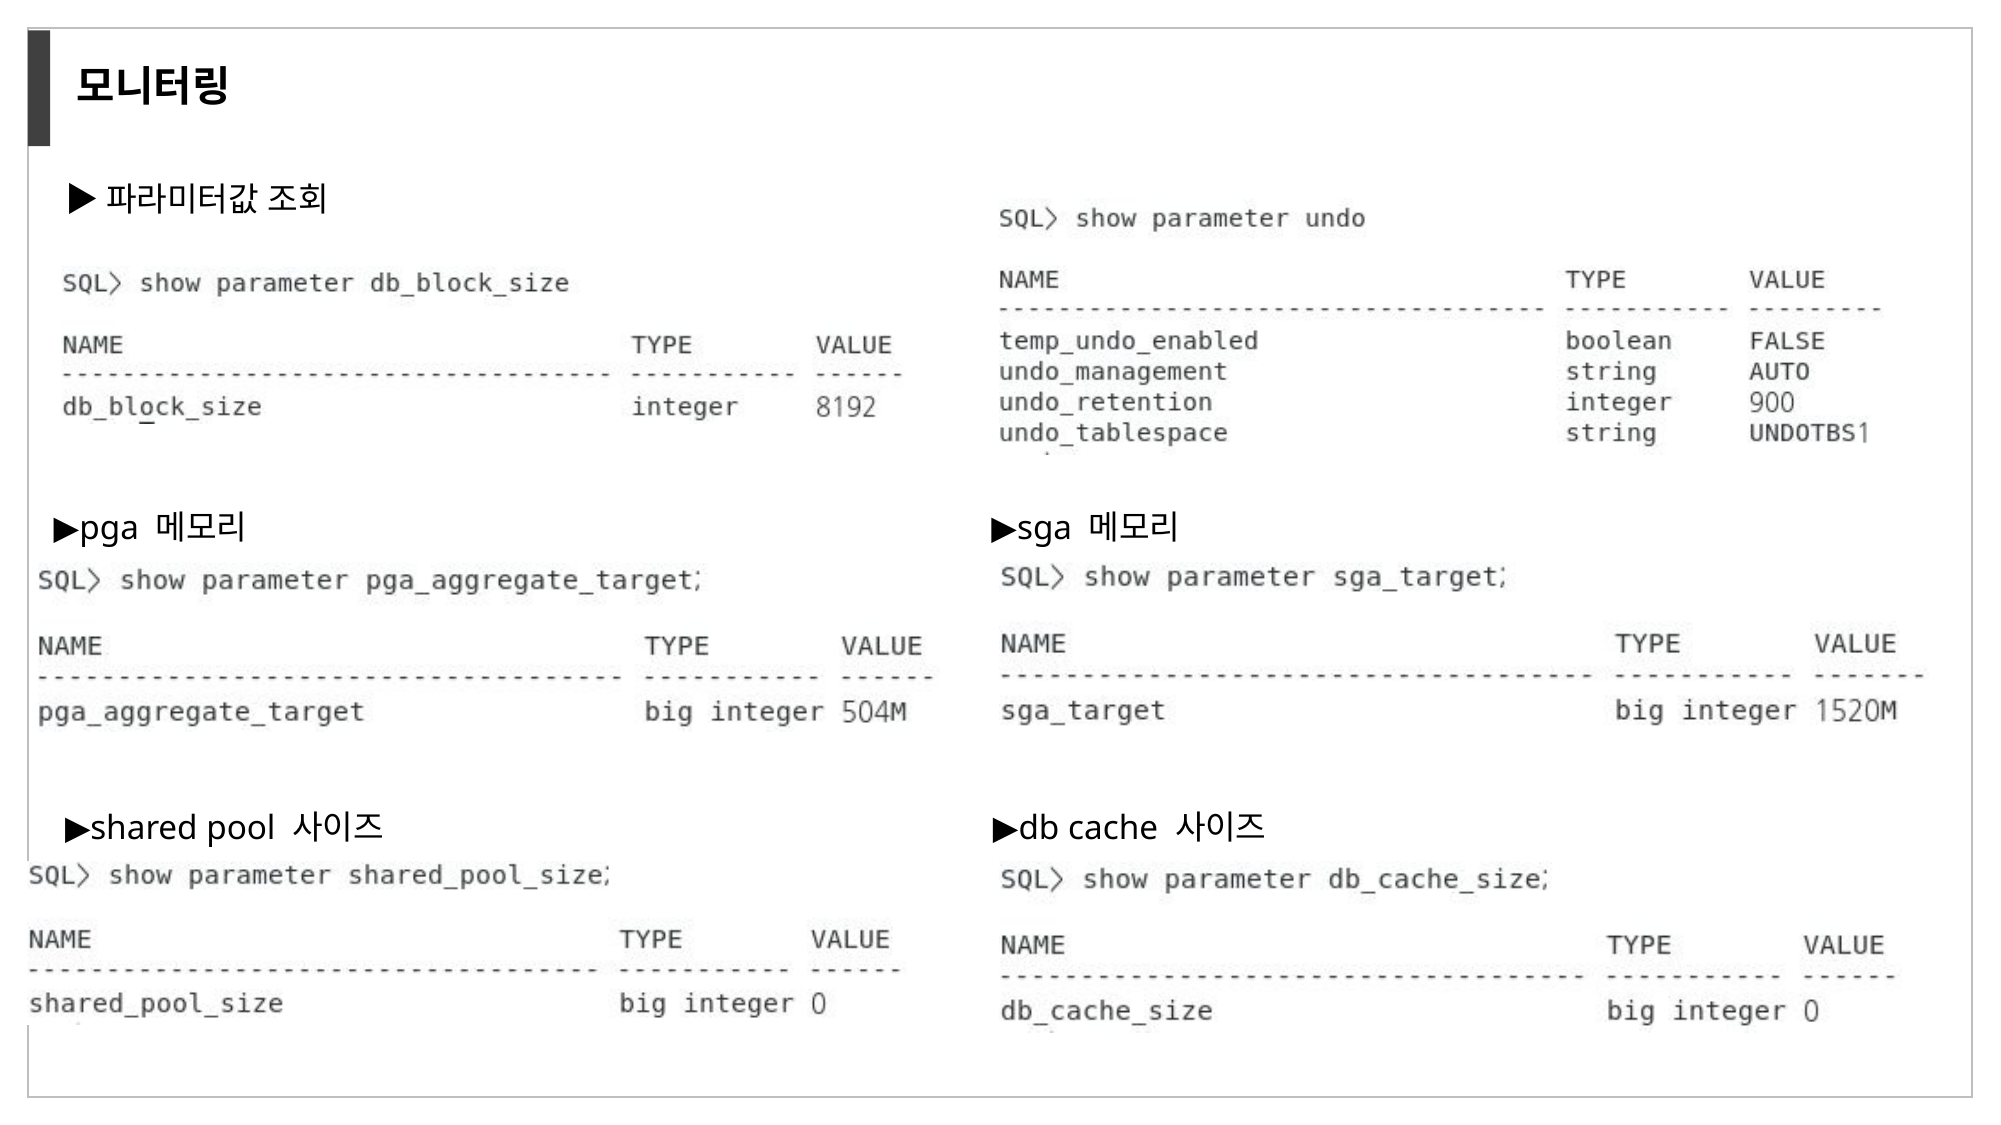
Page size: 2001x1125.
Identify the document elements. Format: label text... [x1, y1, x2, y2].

text_box [27, 27, 1973, 1098]
text_box ▶shared pool 사이즈 [49, 798, 672, 854]
picture [61, 266, 905, 424]
text_box ▶db cache 사이즈 [977, 798, 1600, 854]
text_box 모니터링 [61, 52, 859, 118]
text_box ▶sga 메모리 [976, 498, 1599, 554]
picture [38, 562, 940, 732]
text_box [27, 29, 51, 147]
picture [999, 562, 1929, 731]
picture [27, 861, 907, 1025]
picture [999, 198, 1884, 455]
text_box ▶파라미터값 조회 [49, 170, 672, 226]
text_box ▶pga 메모리 [38, 498, 661, 554]
picture [999, 861, 1903, 1033]
